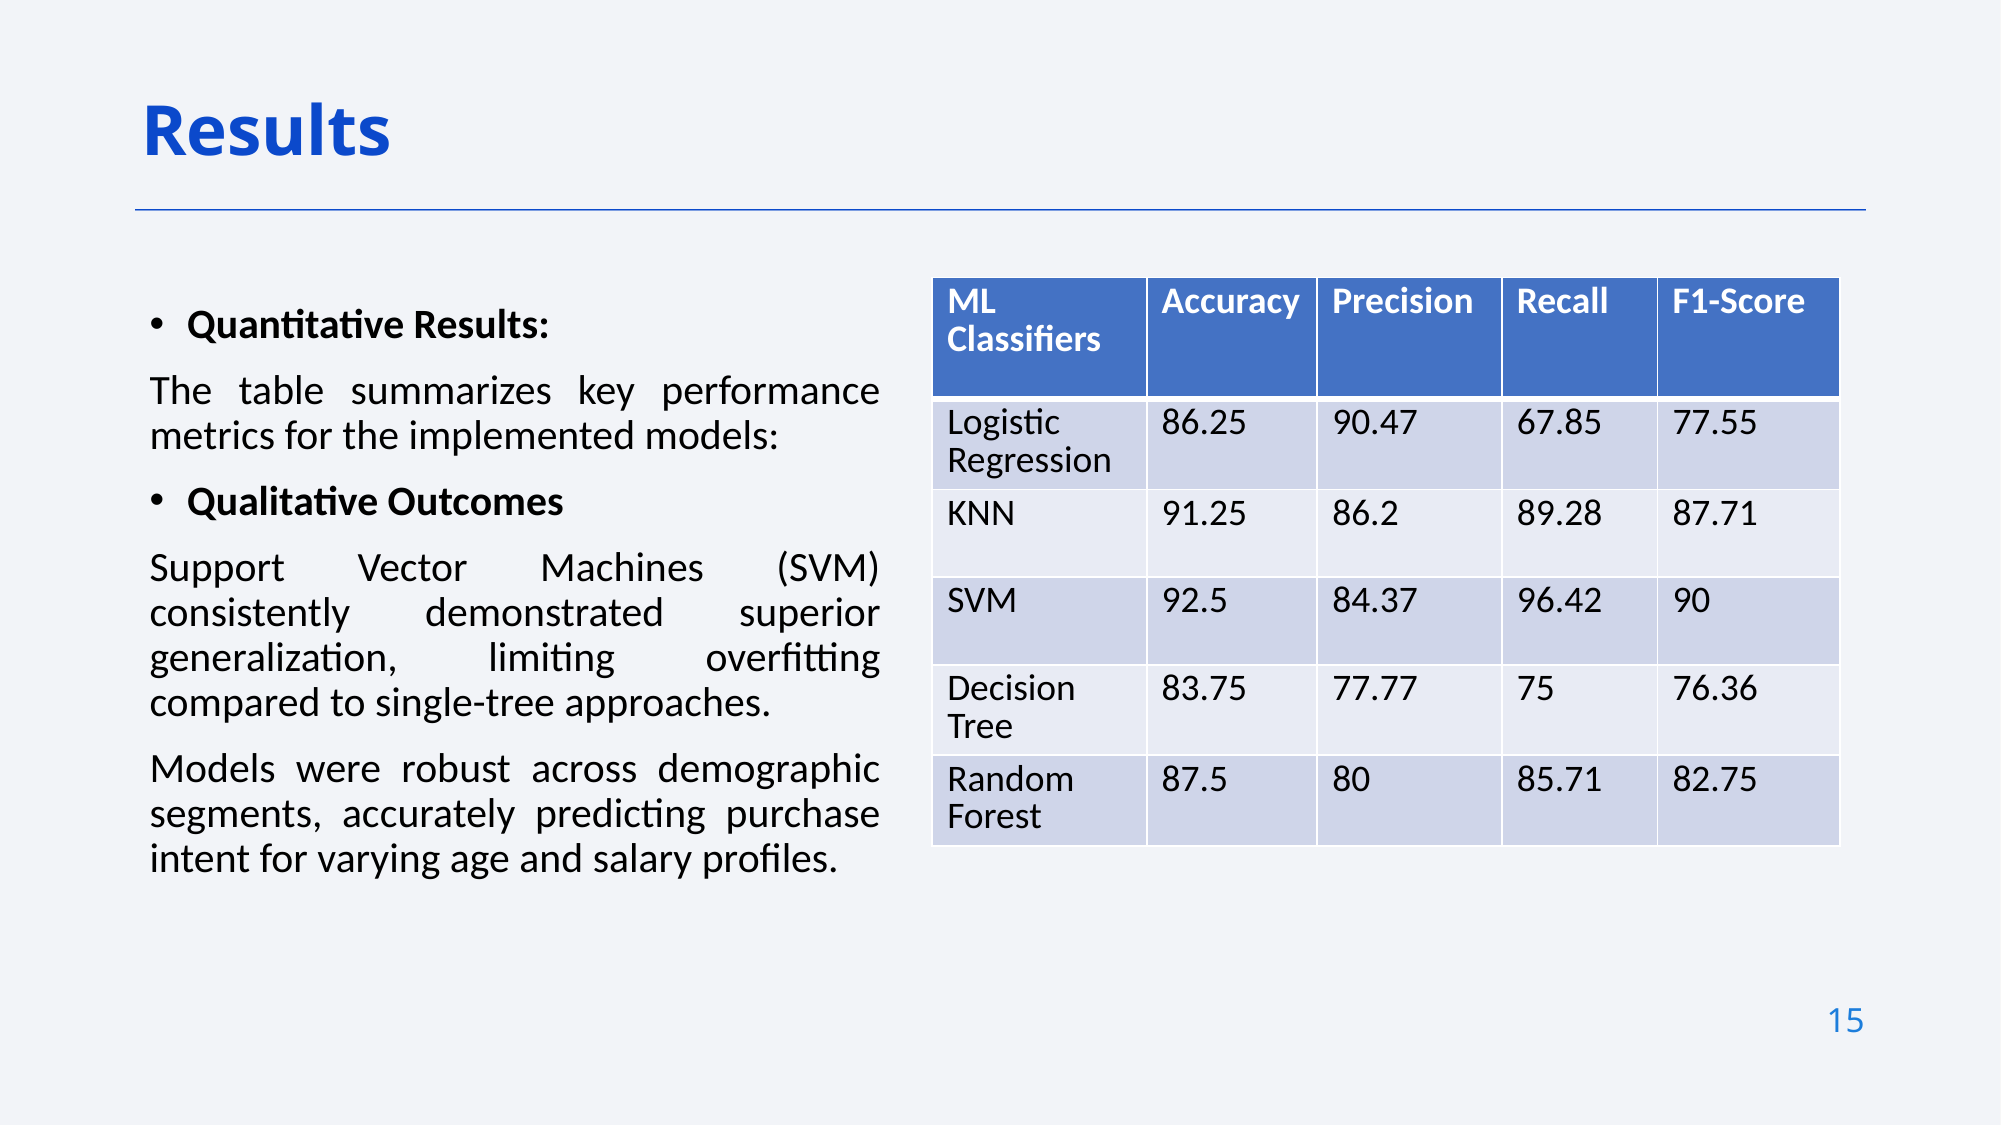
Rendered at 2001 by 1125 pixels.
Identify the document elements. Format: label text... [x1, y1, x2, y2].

table_cell 96.42 [1503, 578, 1657, 664]
table_cell 86.2 [1318, 490, 1501, 576]
table_cell 90 [1658, 578, 1839, 664]
table_header ML Classifiers [933, 278, 1146, 396]
picture [0, 0, 2001, 1125]
table_cell 82.75 [1658, 756, 1839, 845]
table_cell 85.71 [1503, 756, 1657, 845]
table_cell 87.71 [1658, 490, 1839, 576]
table_cell Decision Tree [933, 666, 1146, 754]
table_cell Random Forest [933, 756, 1146, 845]
table_header Accuracy [1148, 278, 1316, 396]
list Quantitative Results: The table summarizes key performance metrics for the implemented models: Qualitative Outcomes Support Vector Machines (SVM) consistently demonstrated superior generalization, limiting overfitting compared to single-tree approaches. Models were robust across demographic segments, accurately predicting purchase intent for varying age and salary profiles. [134, 295, 896, 989]
table_cell 80 [1318, 756, 1501, 845]
table_cell SVM [933, 578, 1146, 664]
table_cell 83.75 [1148, 666, 1316, 754]
table_header Recall [1503, 278, 1657, 396]
table_cell 90.47 [1318, 402, 1501, 489]
table_header Precision [1318, 278, 1501, 396]
table_cell 77.55 [1658, 402, 1839, 489]
table_cell 67.85 [1503, 402, 1657, 489]
slide_number 15 [1429, 988, 1880, 1055]
table_cell 86.25 [1148, 402, 1316, 489]
table_cell 87.5 [1148, 756, 1316, 845]
table_cell Logistic Regression [933, 402, 1146, 489]
table_cell 89.28 [1503, 490, 1657, 576]
text_box Results [126, 88, 1852, 179]
table_header F1-Score [1658, 278, 1839, 396]
table_cell 76.36 [1658, 666, 1839, 754]
table_cell 77.77 [1318, 666, 1501, 754]
table_cell 75 [1503, 666, 1657, 754]
table_cell 84.37 [1318, 578, 1501, 664]
table_cell 91.25 [1148, 490, 1316, 576]
table_cell 92.5 [1148, 578, 1316, 664]
table_cell KNN [933, 490, 1146, 576]
